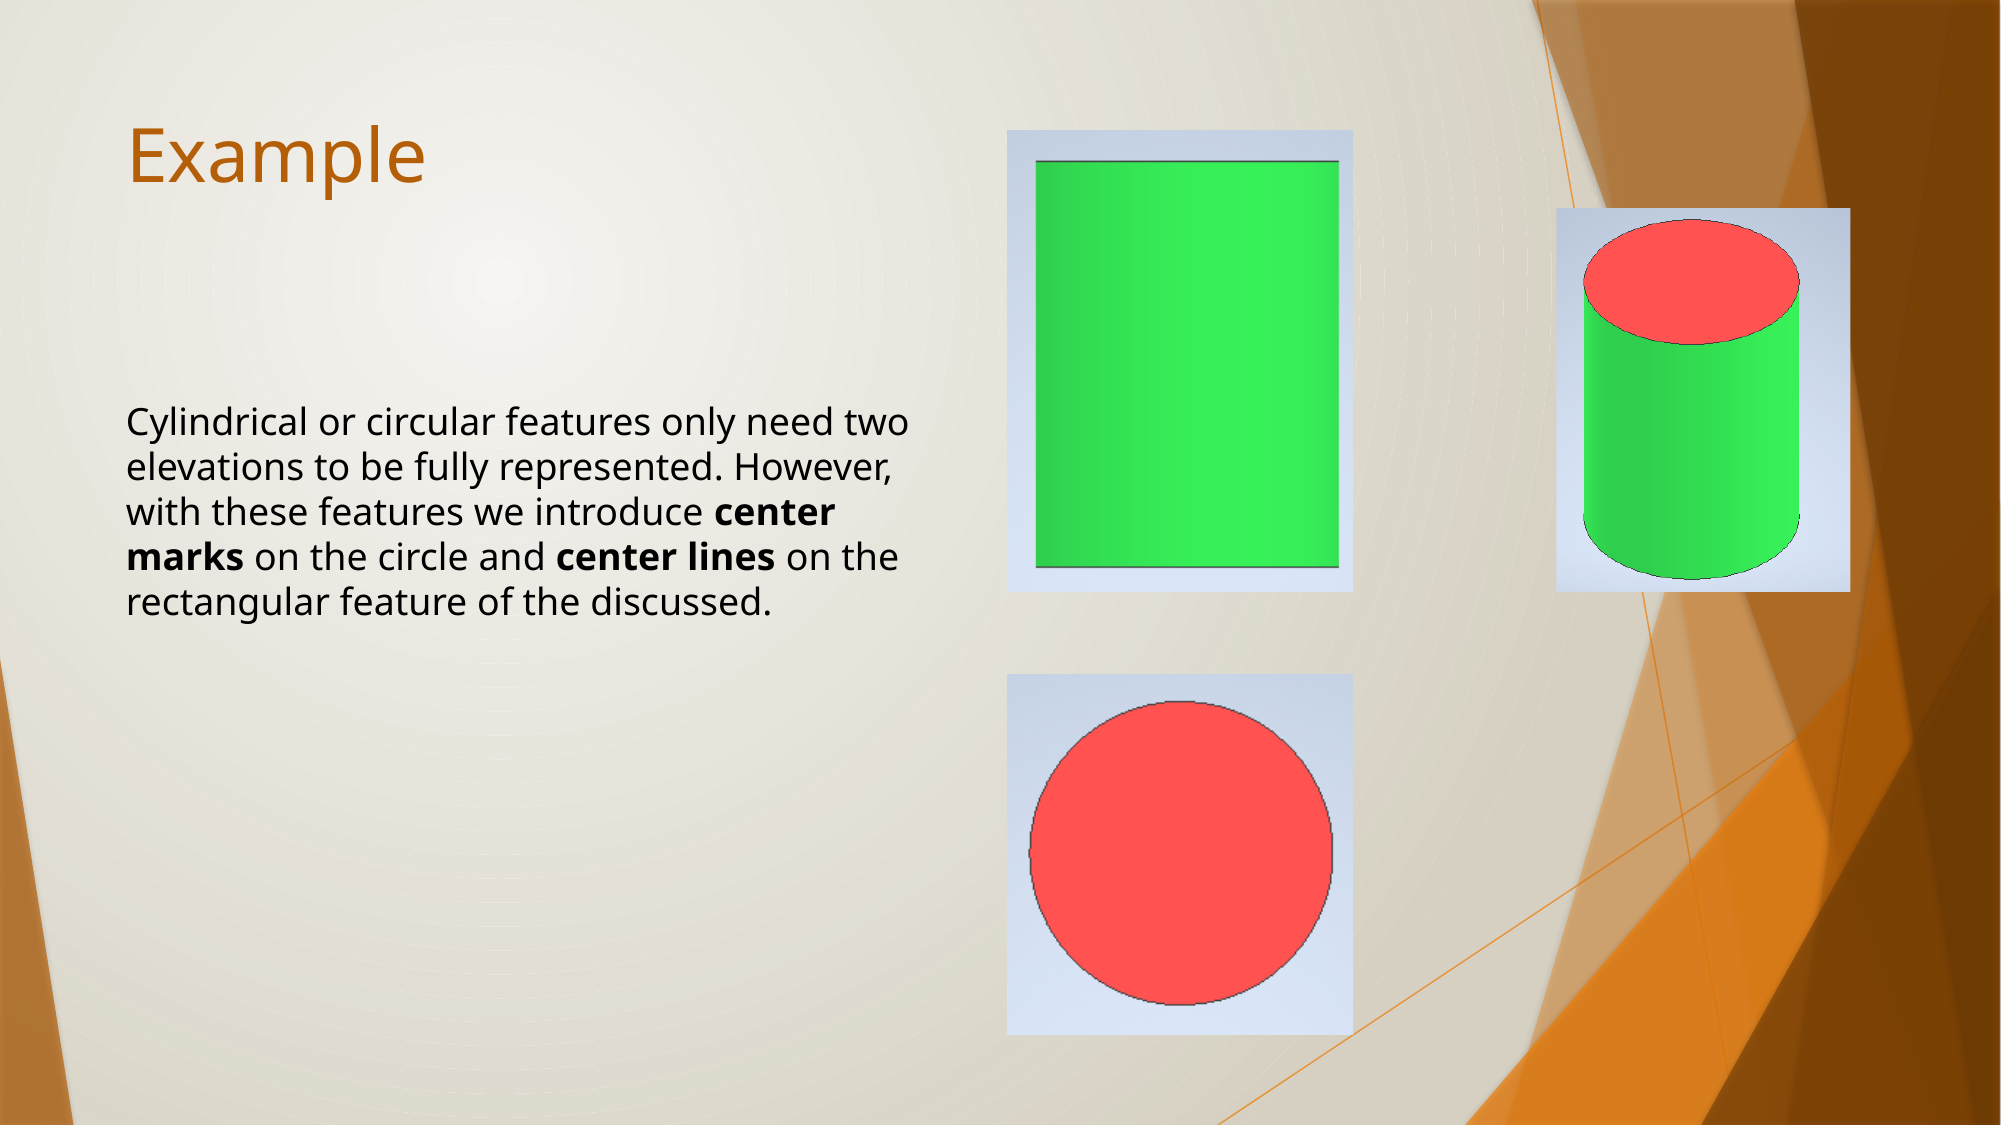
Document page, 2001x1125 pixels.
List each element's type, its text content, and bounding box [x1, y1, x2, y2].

picture [1006, 129, 1354, 593]
text_box Cylindrical or circular features only need two elevations to be fully represented. However, with these features we introduce center marks on the circle and center lines on the rectangular feature of the discussed. [111, 390, 968, 631]
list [1555, 207, 1851, 593]
title Example [111, 99, 1522, 317]
picture [1006, 673, 1354, 1036]
